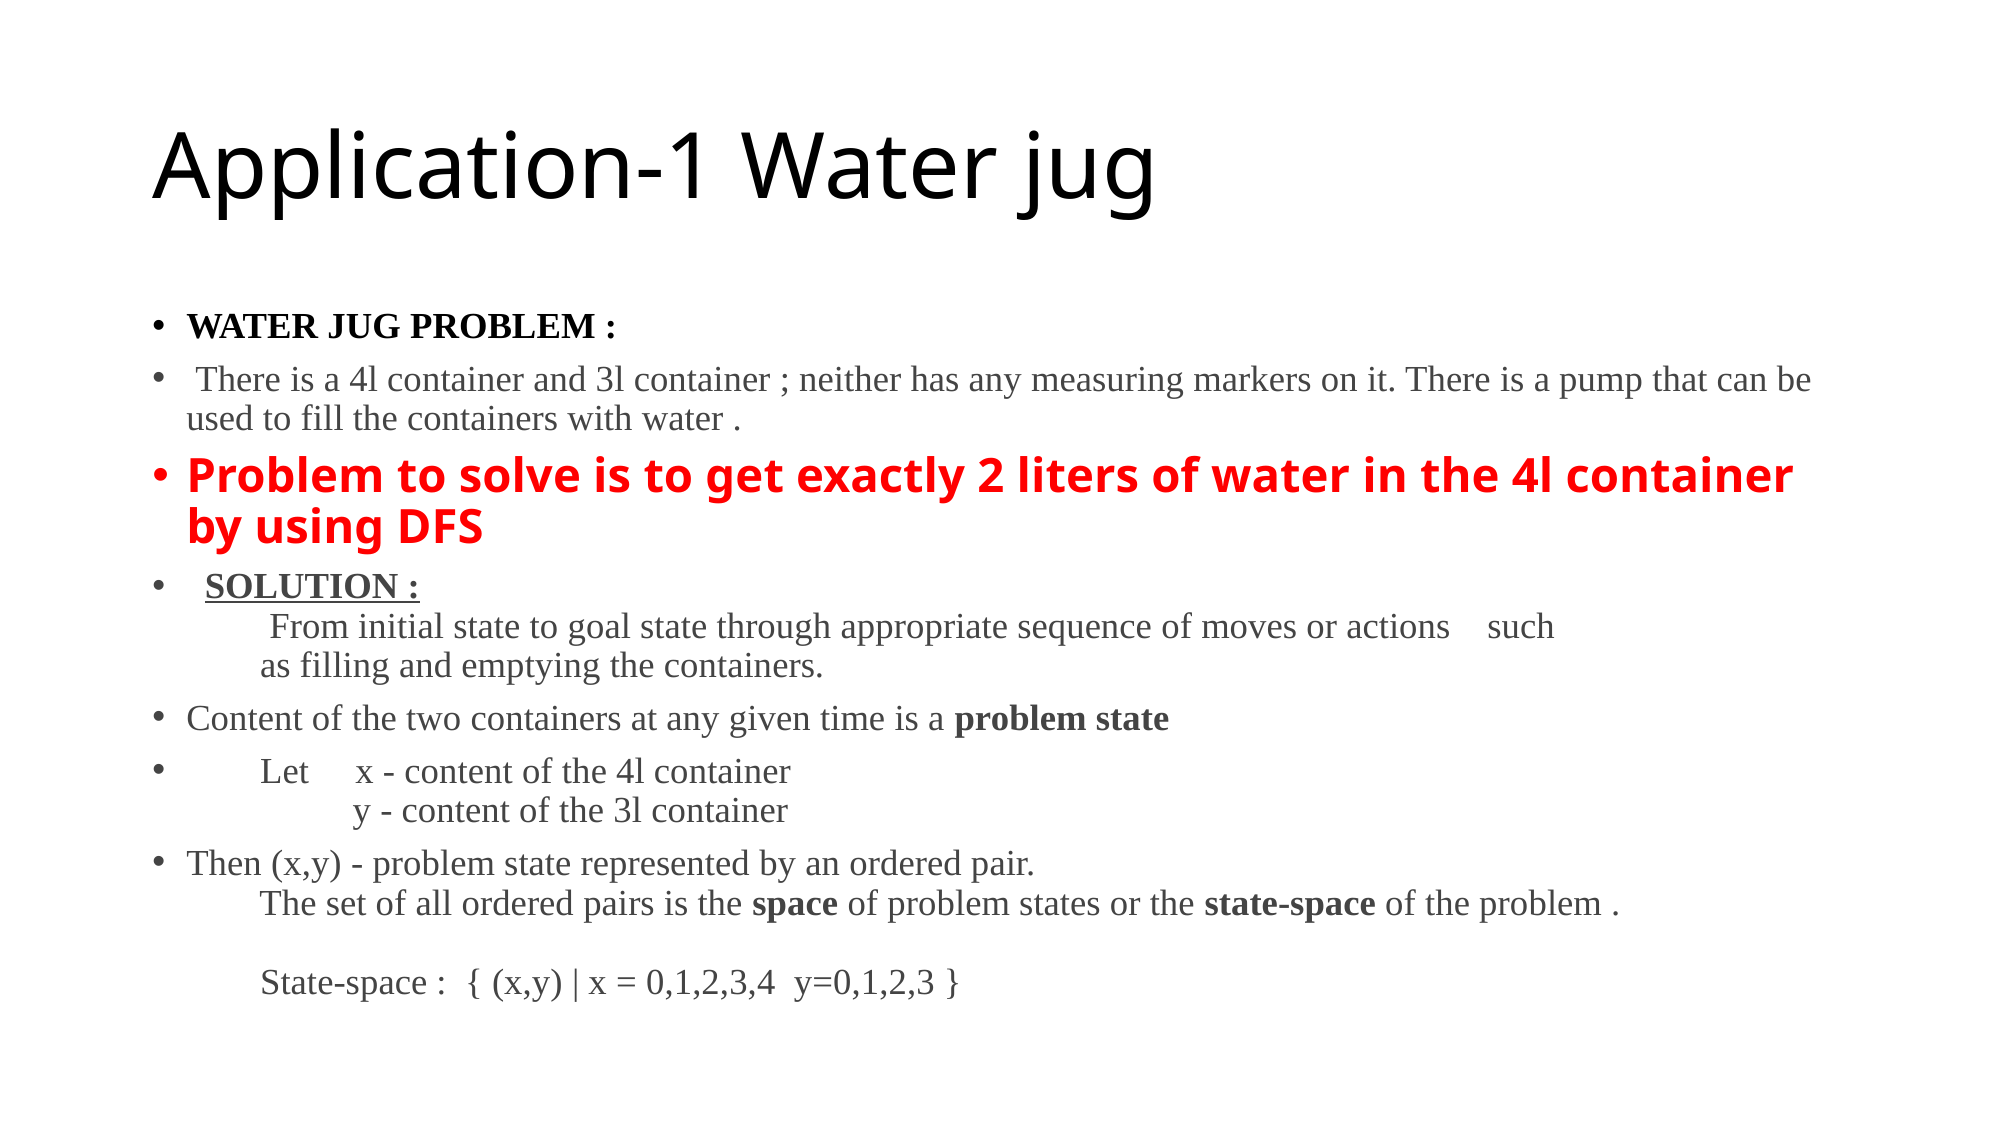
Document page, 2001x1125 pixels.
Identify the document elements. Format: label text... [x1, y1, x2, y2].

title Application-1 Water jug [137, 59, 1863, 278]
list WATER JUG PROBLEM : There is a 4l container and 3l container ; neither has any measuring markers on it. There is a pump that can be used to fill the containers with water . Problem to solve is to get exactly 2 liters of water in the 4l container by using DFS SOLUTION : From initial state to goal state through appropriate sequence of moves or actions such as filling and emptying the containers. Content of the two containers at any given time is a problem state Let x - content of the 4l container y - content of the 3l container Then (x,y) - problem state represented by an ordered pair. The set of all ordered pairs is the space of problem states or the state-space of the problem . State-space : { (x,y) | x = 0,1,2,3,4 y=0,1,2,3 } [137, 299, 1863, 1014]
